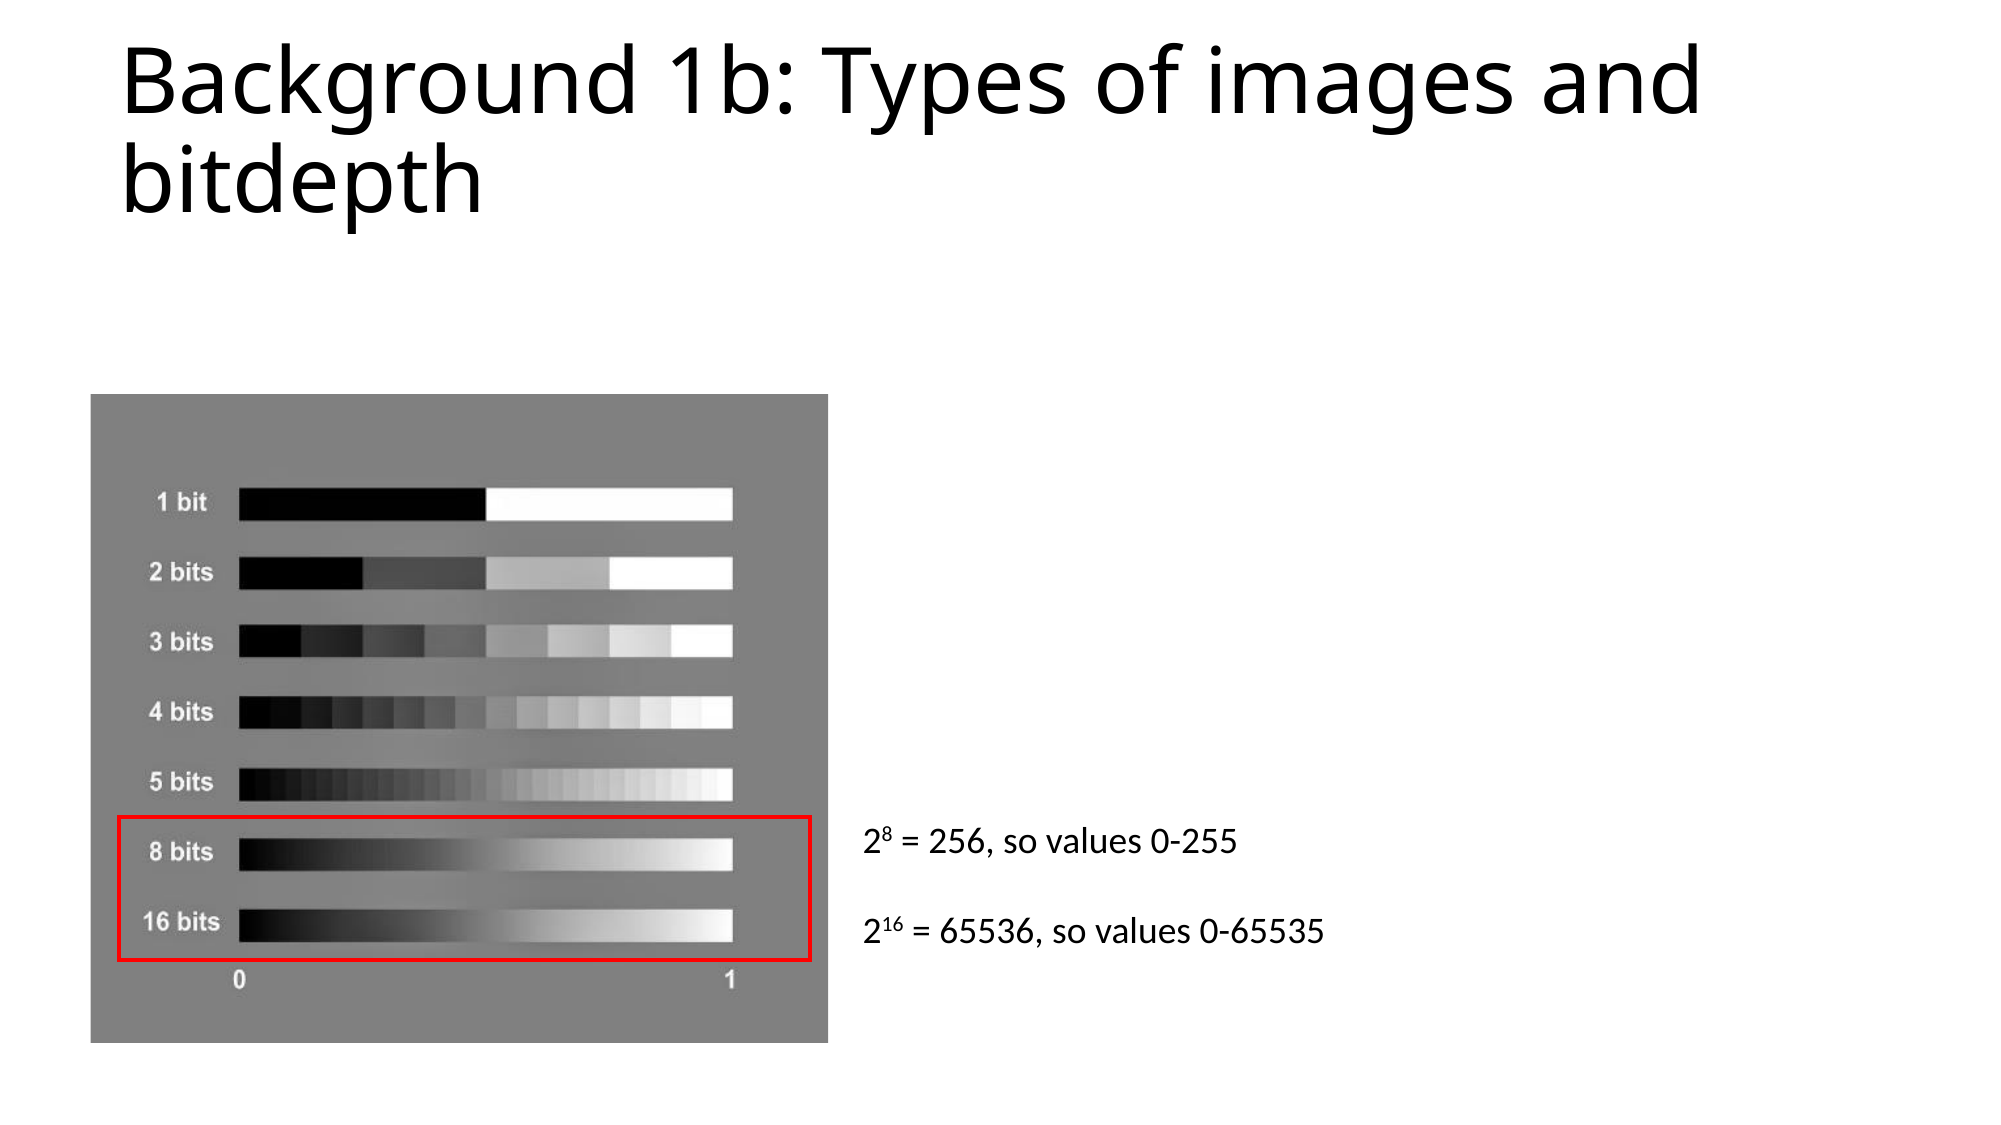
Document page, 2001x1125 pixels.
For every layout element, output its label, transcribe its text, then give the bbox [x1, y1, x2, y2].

title Background 1b: Types of images and bitdepth [104, 24, 1830, 242]
text_box 28 = 256, so values 0-255 216 = 65536, so values 0-65535 [847, 808, 1398, 958]
picture [90, 394, 829, 1043]
